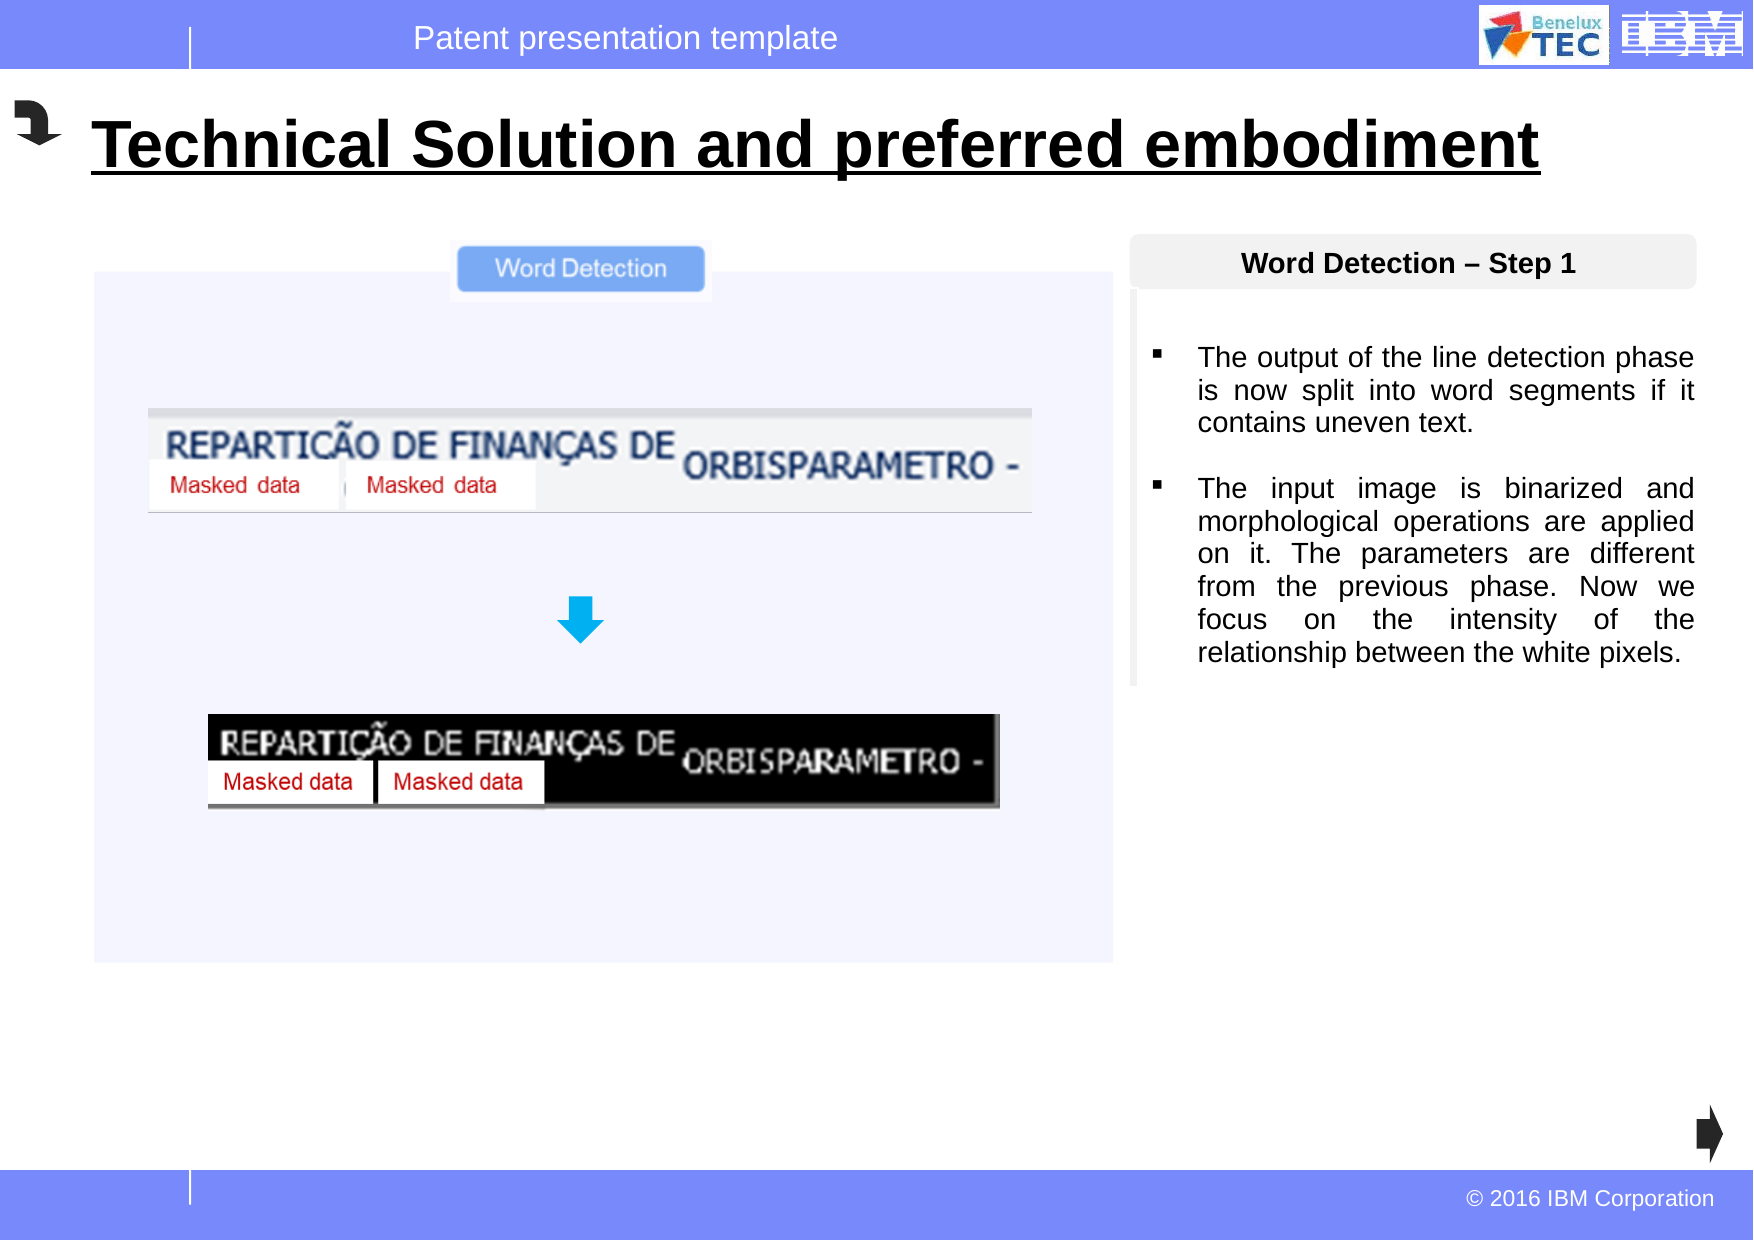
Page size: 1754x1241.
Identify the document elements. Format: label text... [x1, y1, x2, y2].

picture [207, 714, 1000, 812]
picture [450, 240, 712, 302]
title Technical Solution and preferred embodiment [73, 100, 1656, 191]
table_header The output of the line detection phase is now split into word segments if it contains uneven text. The input image is binarized and morphological operations are applied on it. The parameters are different from the previous phase. Now we focus on the intensity of the relationship between the white pixels. [1151, 308, 1696, 733]
text_box [1696, 1104, 1724, 1164]
text_box [14, 100, 62, 146]
text_box [556, 596, 605, 644]
table_header [1130, 289, 1137, 686]
picture [1479, 5, 1610, 65]
picture [147, 407, 1032, 514]
text_box Word Detection – Step 1 [1129, 233, 1697, 290]
text_box [94, 271, 1114, 963]
